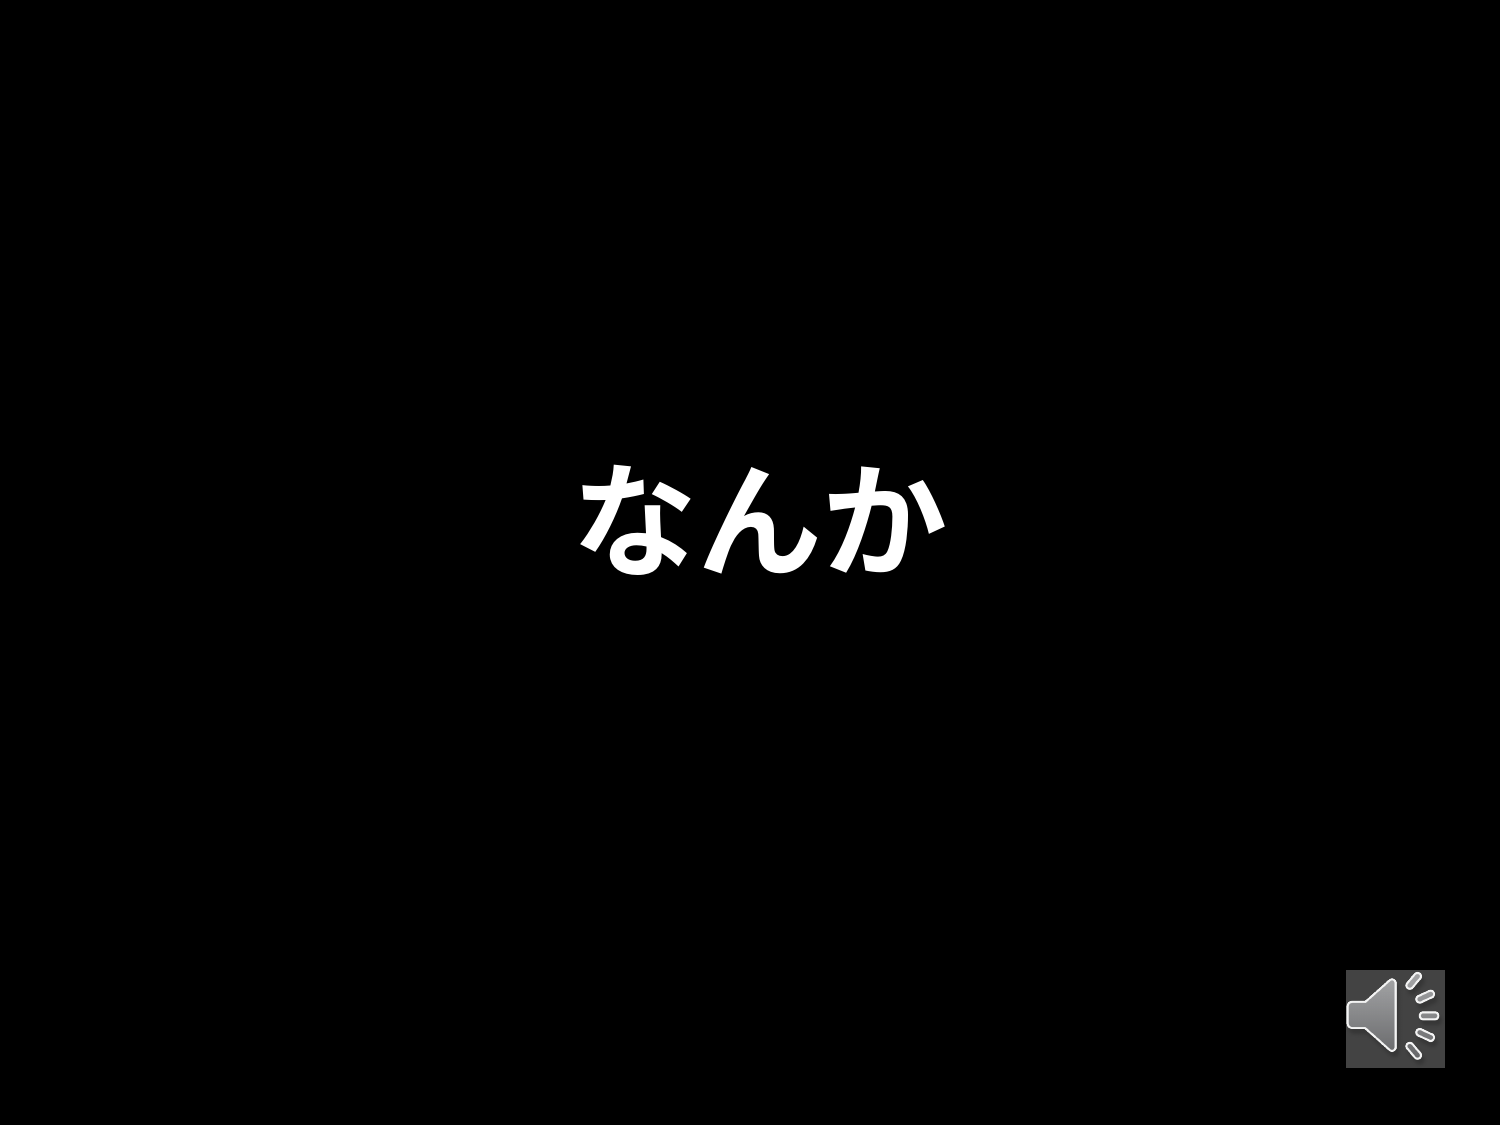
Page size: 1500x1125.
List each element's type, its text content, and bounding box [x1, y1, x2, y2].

text_box なんか [38, 435, 1481, 600]
picture [1345, 968, 1446, 1069]
